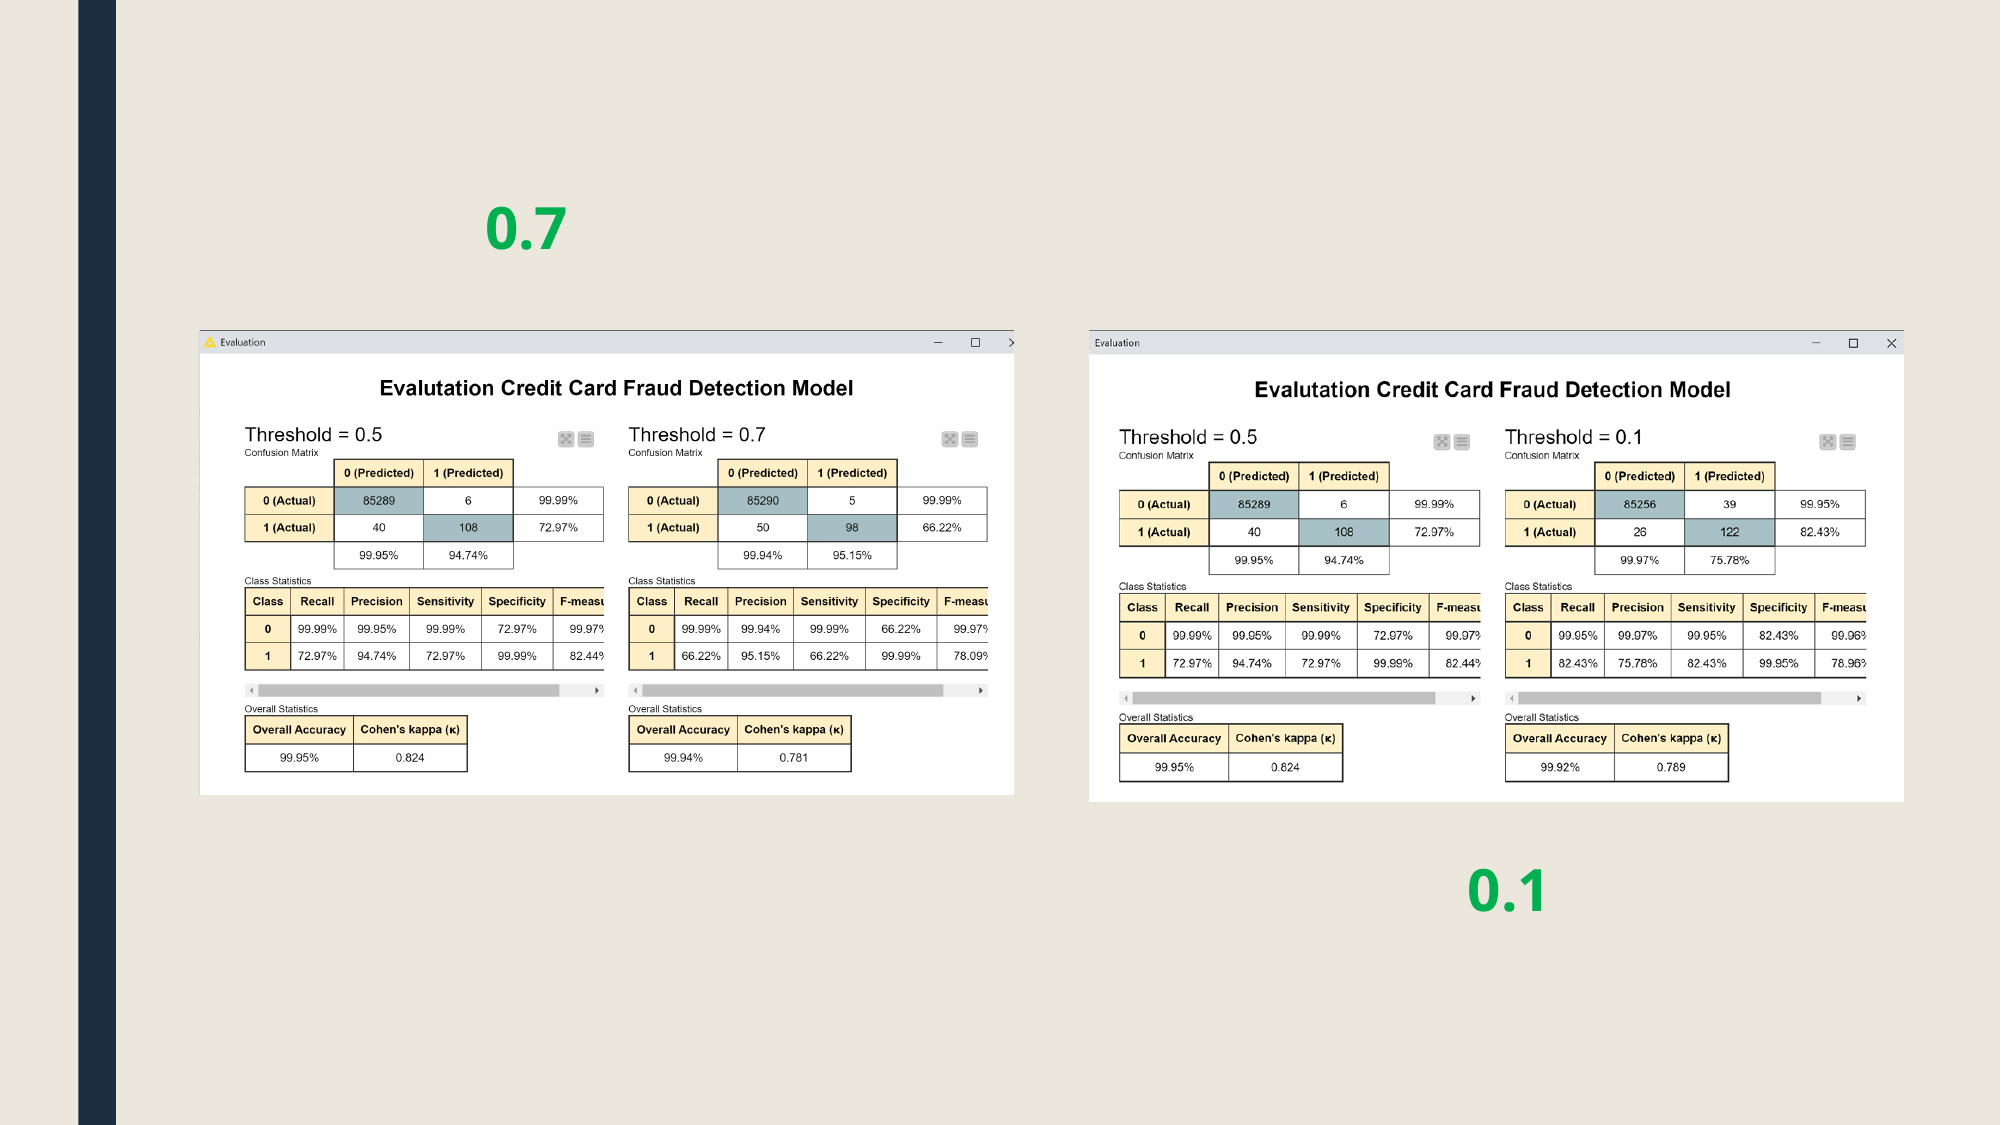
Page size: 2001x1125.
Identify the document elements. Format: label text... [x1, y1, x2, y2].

text_box 0.7 [470, 183, 668, 269]
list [199, 330, 1015, 795]
text_box 0.1 [1453, 845, 1688, 931]
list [1088, 330, 1904, 802]
